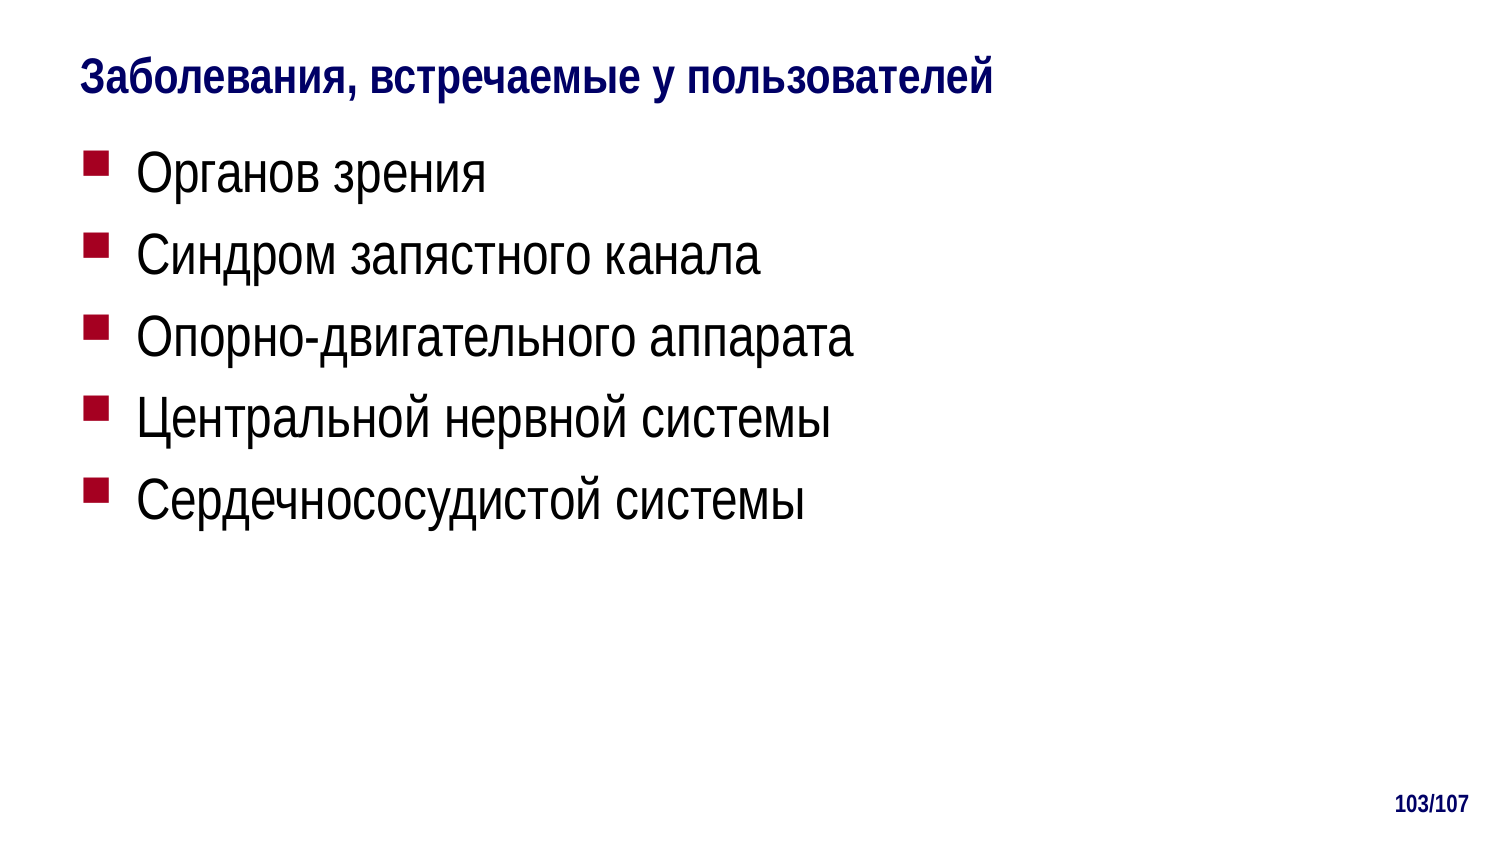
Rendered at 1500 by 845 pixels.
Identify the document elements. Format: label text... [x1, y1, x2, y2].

list Органов зрения Синдром запястного канала Опорно-двигательного аппарата Центральной нервной системы Сердечнососудистой системы [64, 126, 1483, 789]
title Заболевания, встречаемые у пользователей [64, 32, 1483, 115]
